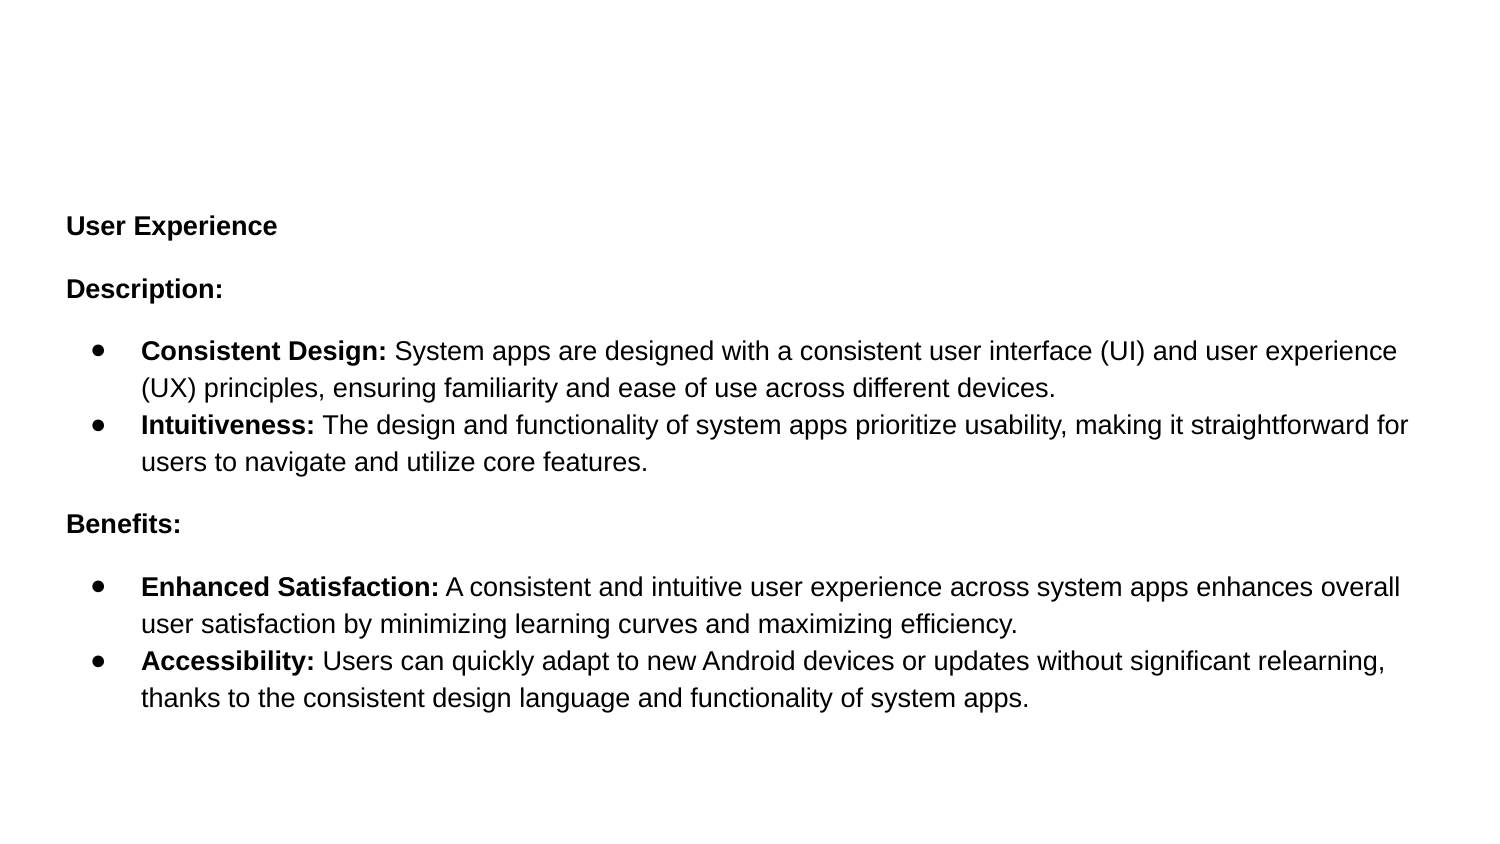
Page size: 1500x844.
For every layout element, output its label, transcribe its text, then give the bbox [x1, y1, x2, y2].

list User Experience Description: Consistent Design: System apps are designed with a consistent user interface (UI) and user experience (UX) principles, ensuring familiarity and ease of use across different devices. Intuitiveness: The design and functionality of system apps prioritize usability, making it straightforward for users to navigate and utilize core features. Benefits: Enhanced Satisfaction: A consistent and intuitive user experience across system apps enhances overall user satisfaction by minimizing learning curves and maximizing efficiency. Accessibility: Users can quickly adapt to new Android devices or updates without significant relearning, thanks to the consistent design language and functionality of system apps. [51, 189, 1449, 750]
